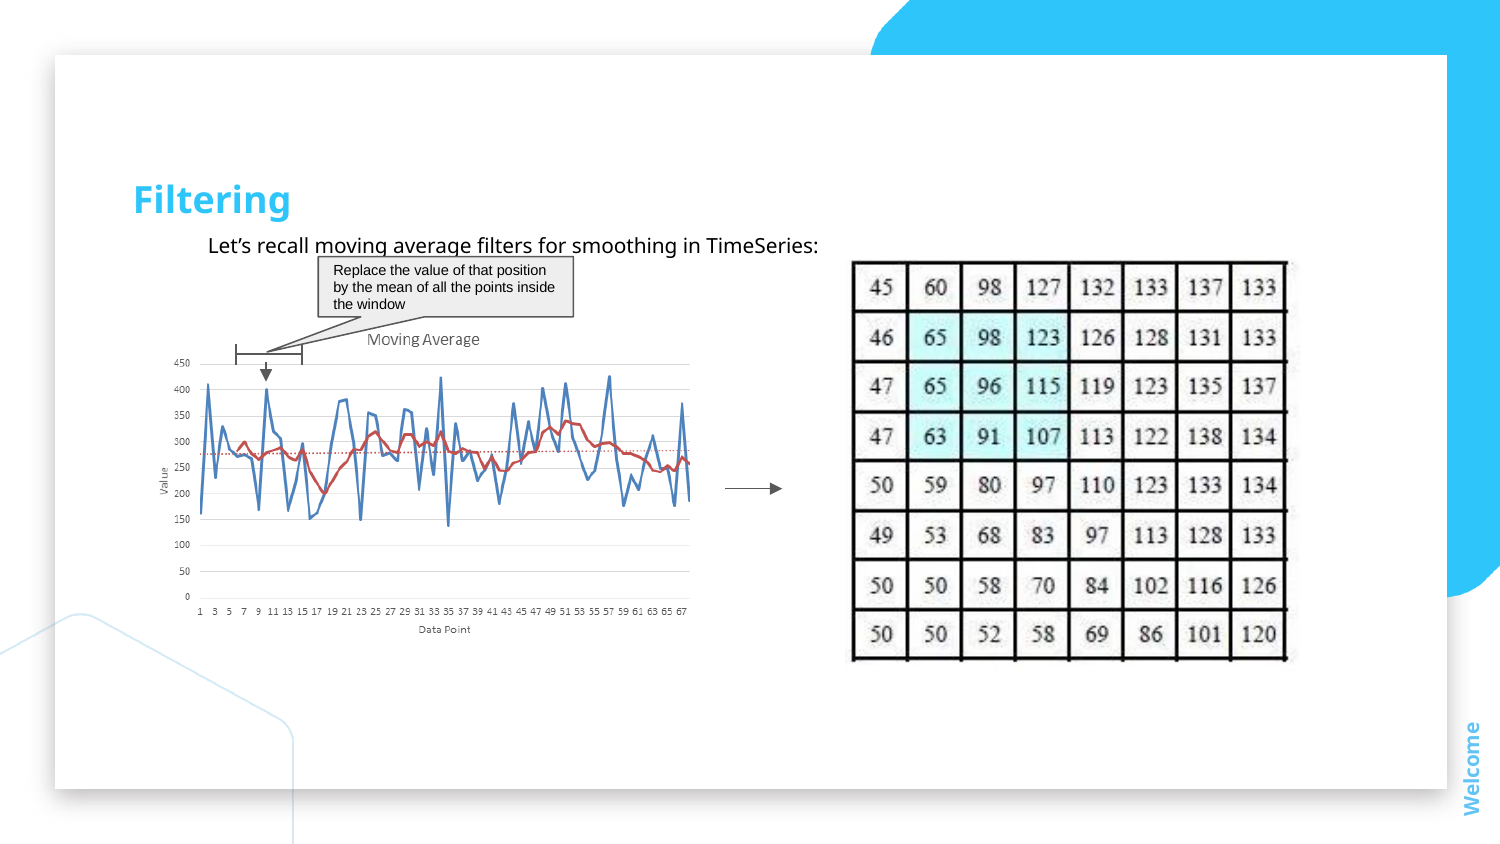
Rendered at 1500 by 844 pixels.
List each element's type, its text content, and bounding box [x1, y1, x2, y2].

text_box Filtering Let’s recall moving average filters for smoothing in TimeSeries: [117, 138, 1262, 729]
text_box Replace the value of that position by the mean of all the points inside the window [318, 256, 574, 323]
picture [0, 0, 1500, 844]
text_box Welcome [1444, 580, 1497, 820]
